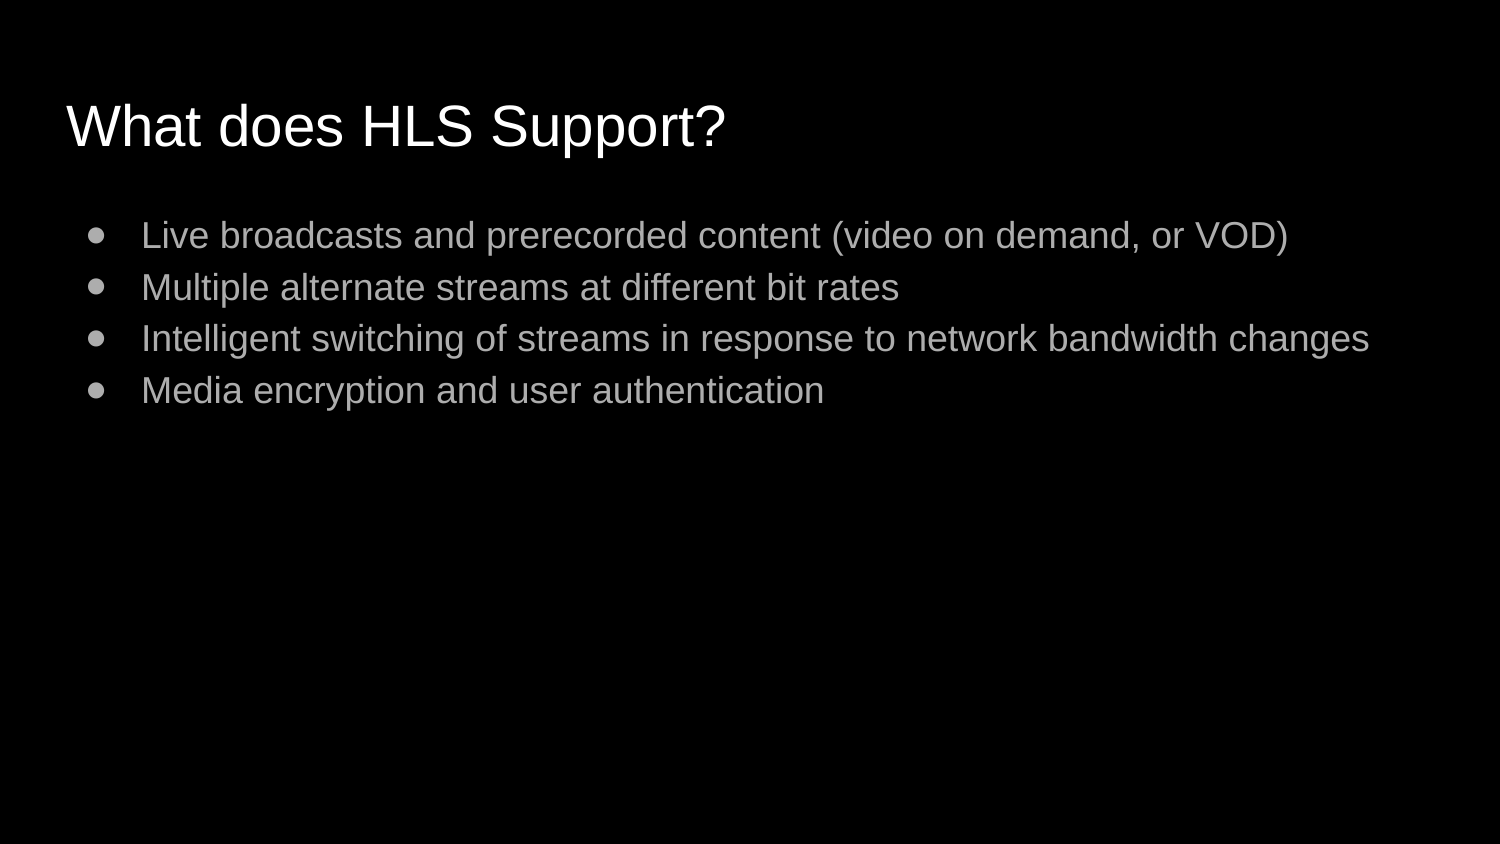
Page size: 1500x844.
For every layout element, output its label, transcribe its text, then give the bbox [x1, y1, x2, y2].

title What does HLS Support? [51, 72, 1449, 167]
list Live broadcasts and prerecorded content (video on demand, or VOD) Multiple alternate streams at different bit rates Intelligent switching of streams in response to network bandwidth changes Media encryption and user authentication [51, 189, 1449, 750]
